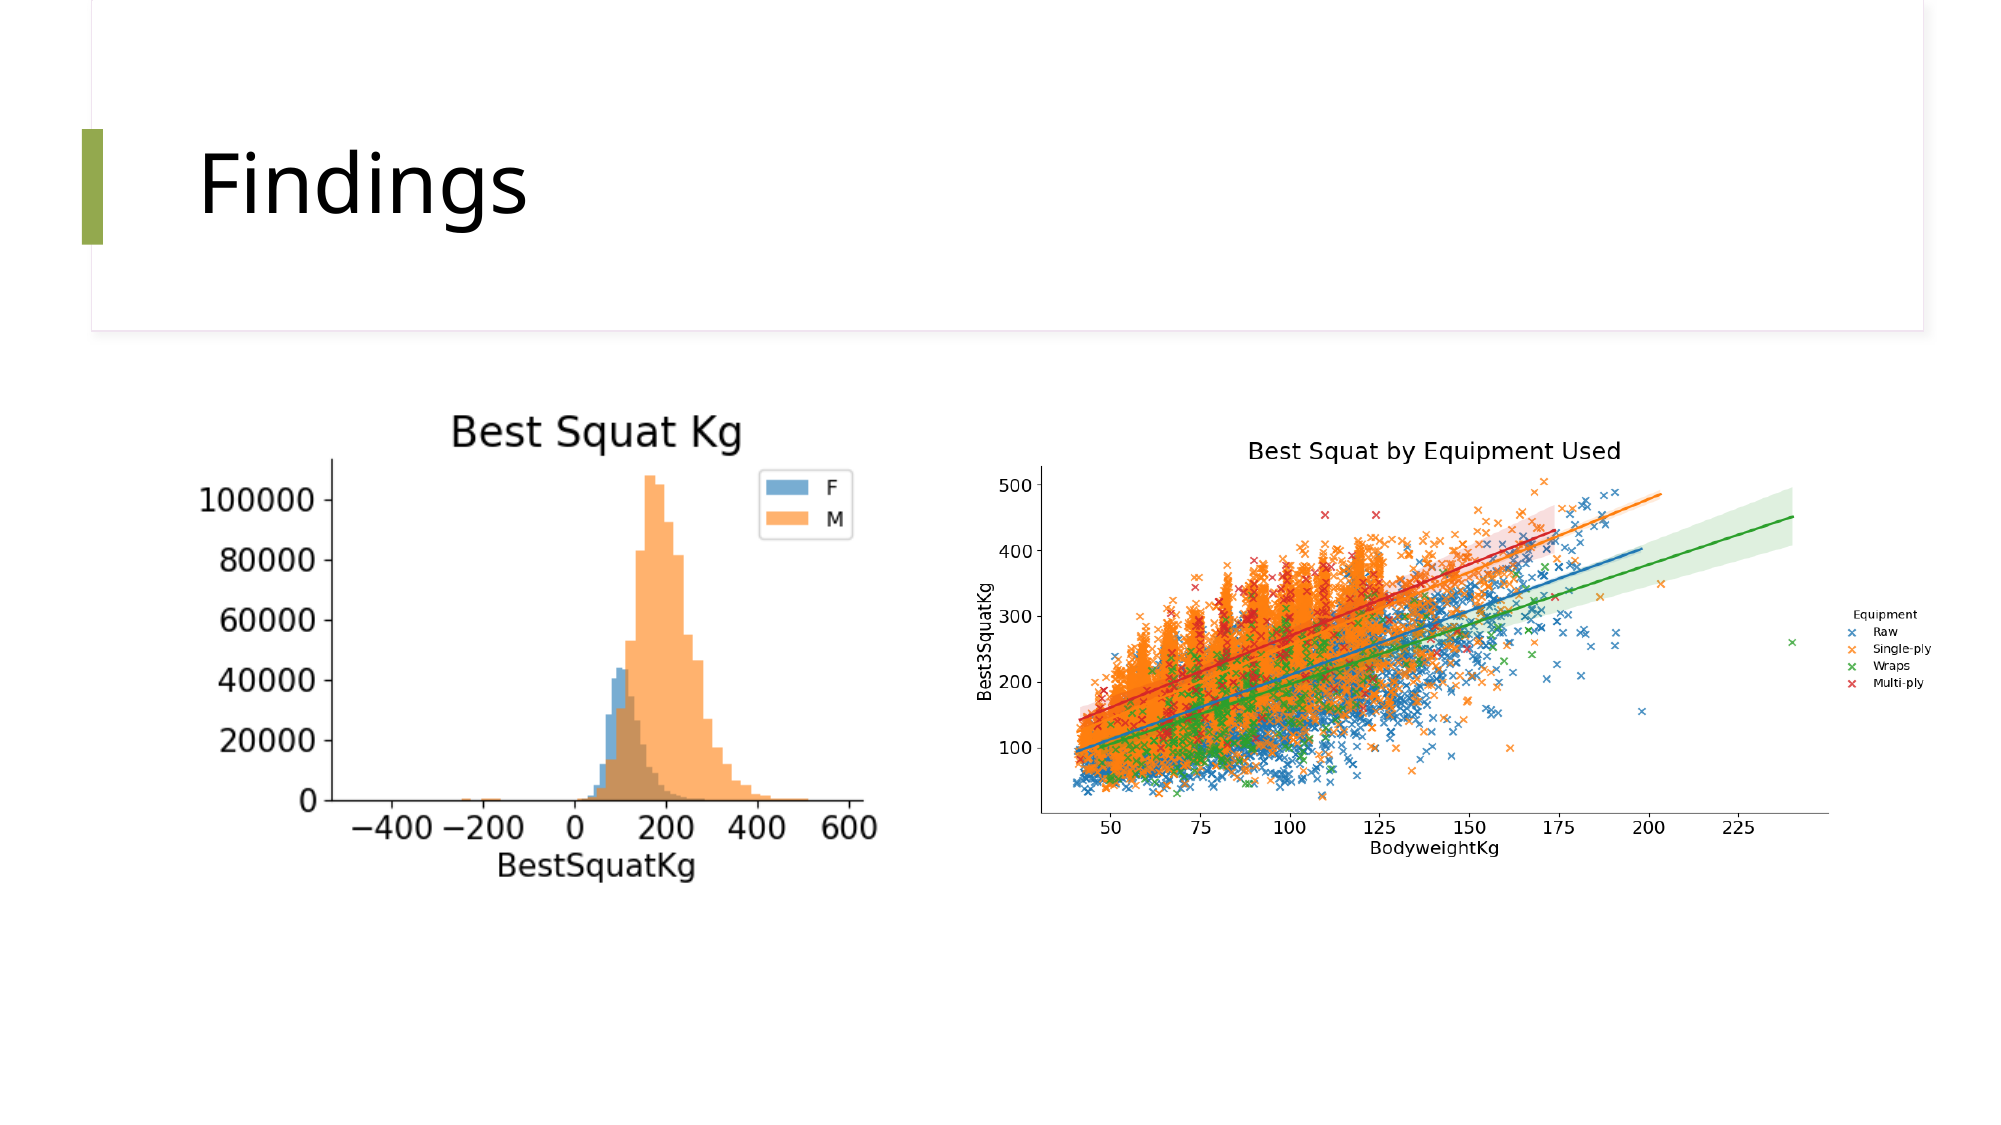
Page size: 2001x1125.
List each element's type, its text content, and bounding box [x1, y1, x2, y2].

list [182, 399, 894, 898]
picture [967, 433, 1942, 865]
title Findings [183, 90, 1851, 284]
